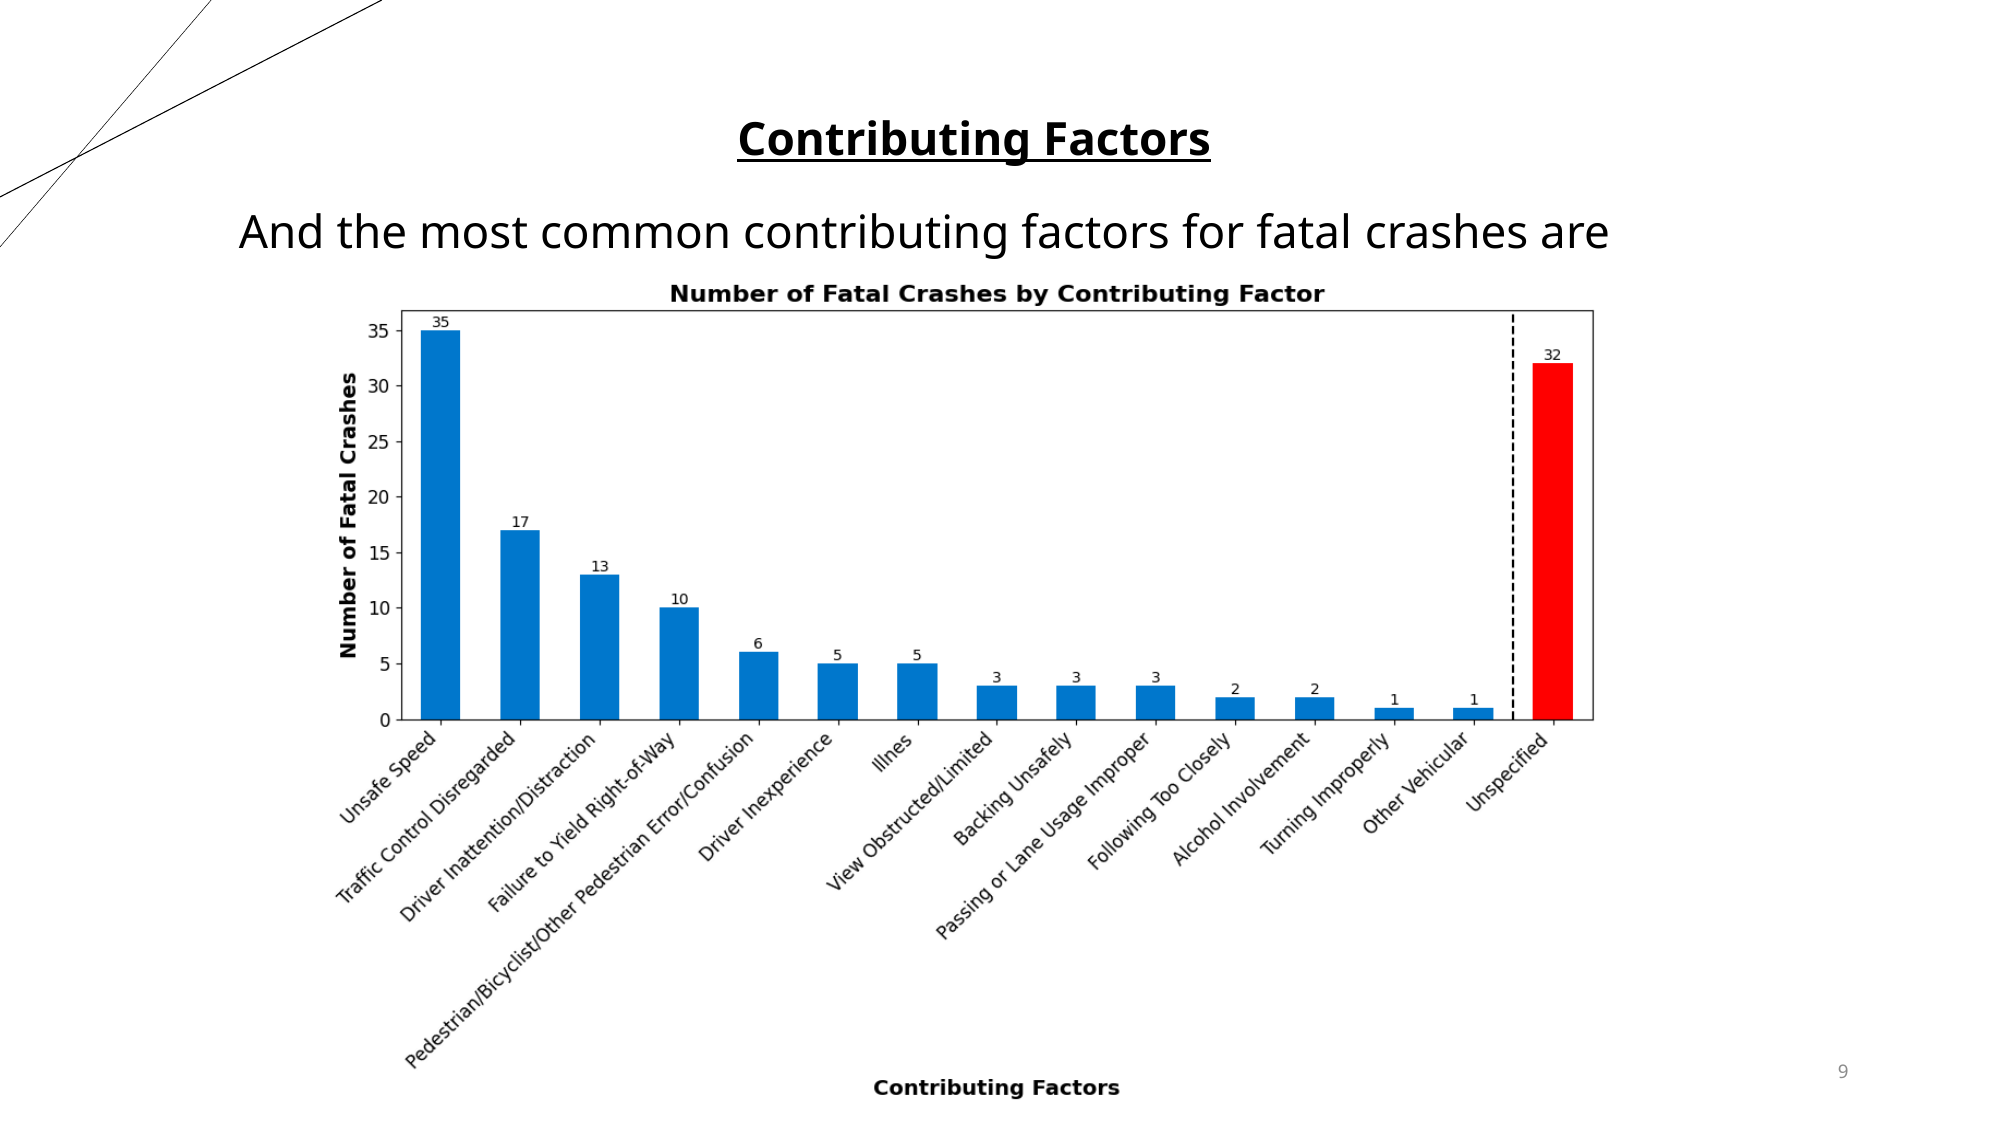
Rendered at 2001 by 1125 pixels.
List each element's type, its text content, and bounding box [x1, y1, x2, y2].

slide_number 9 [1701, 1042, 1864, 1103]
text_box And the most common contributing factors for fatal crashes are [224, 256, 1725, 1030]
text_box Contributing Factors [224, 69, 1725, 256]
picture [301, 269, 1609, 1115]
